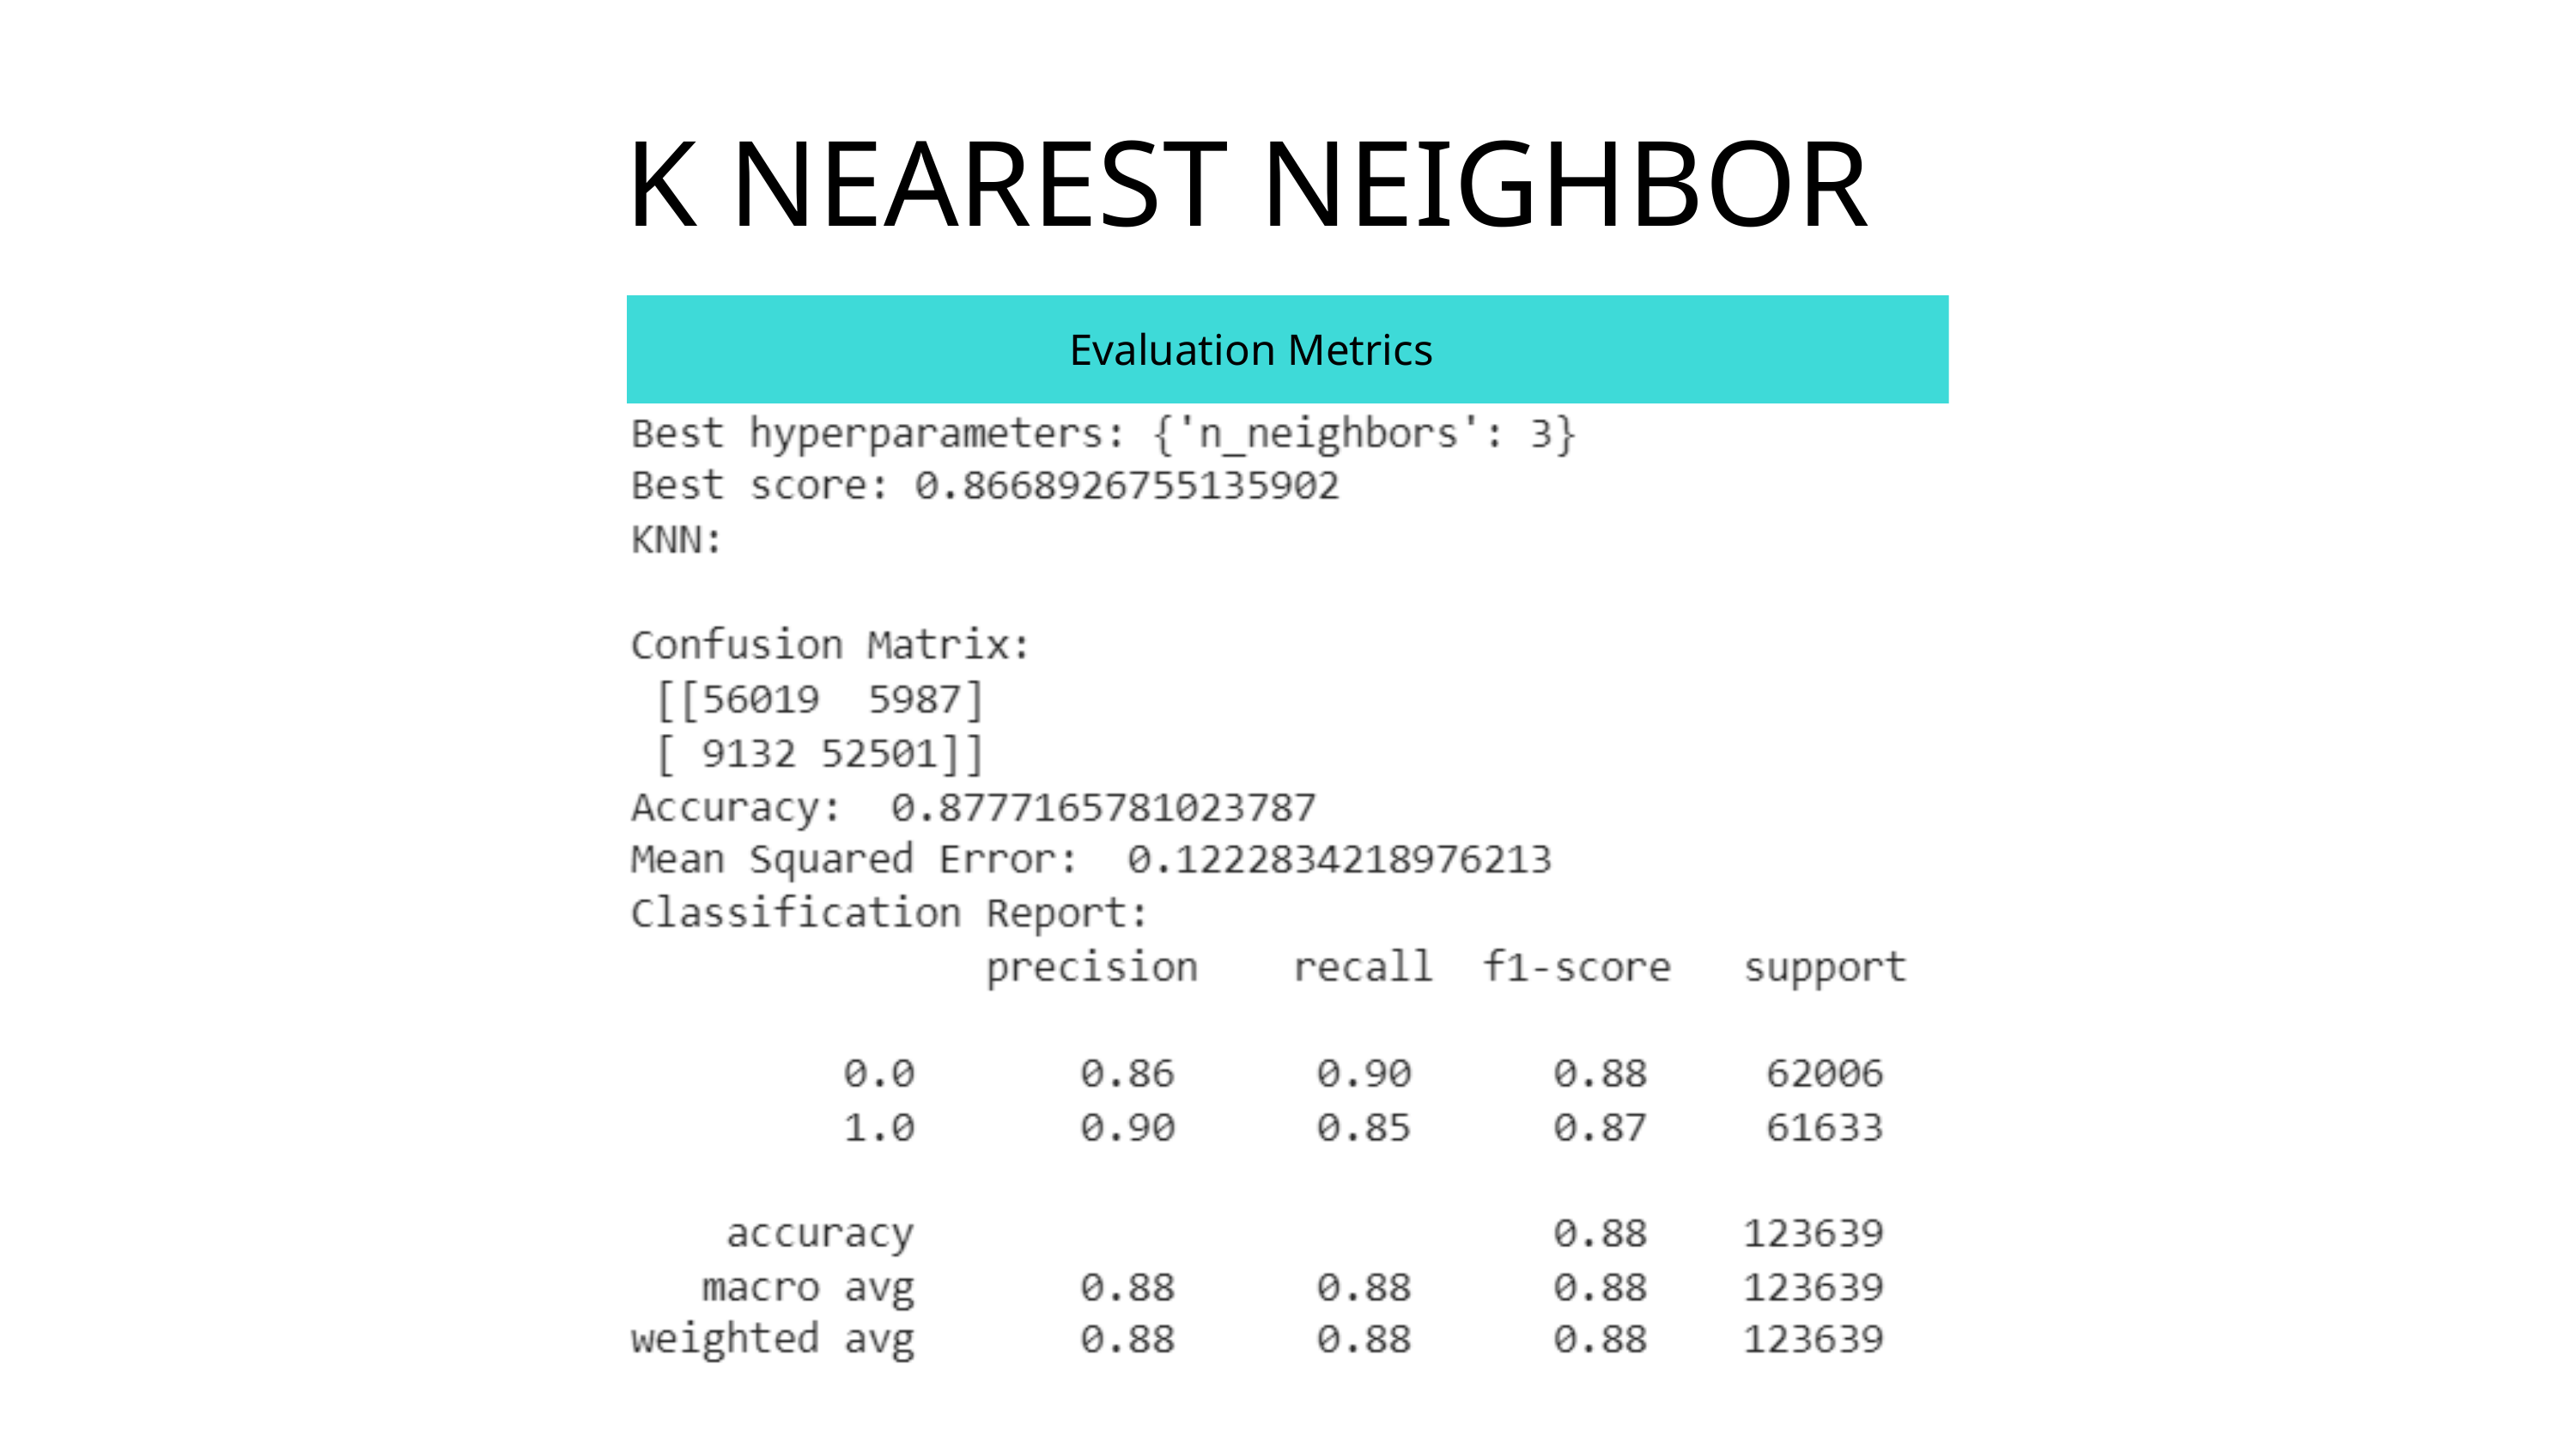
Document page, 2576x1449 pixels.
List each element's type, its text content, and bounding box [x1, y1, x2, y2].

text_box Evaluation Metrics [907, 314, 1596, 374]
text_box K NEAREST NEIGHBOR [586, 84, 1910, 250]
text_box [627, 295, 1949, 403]
picture [626, 403, 1949, 1412]
